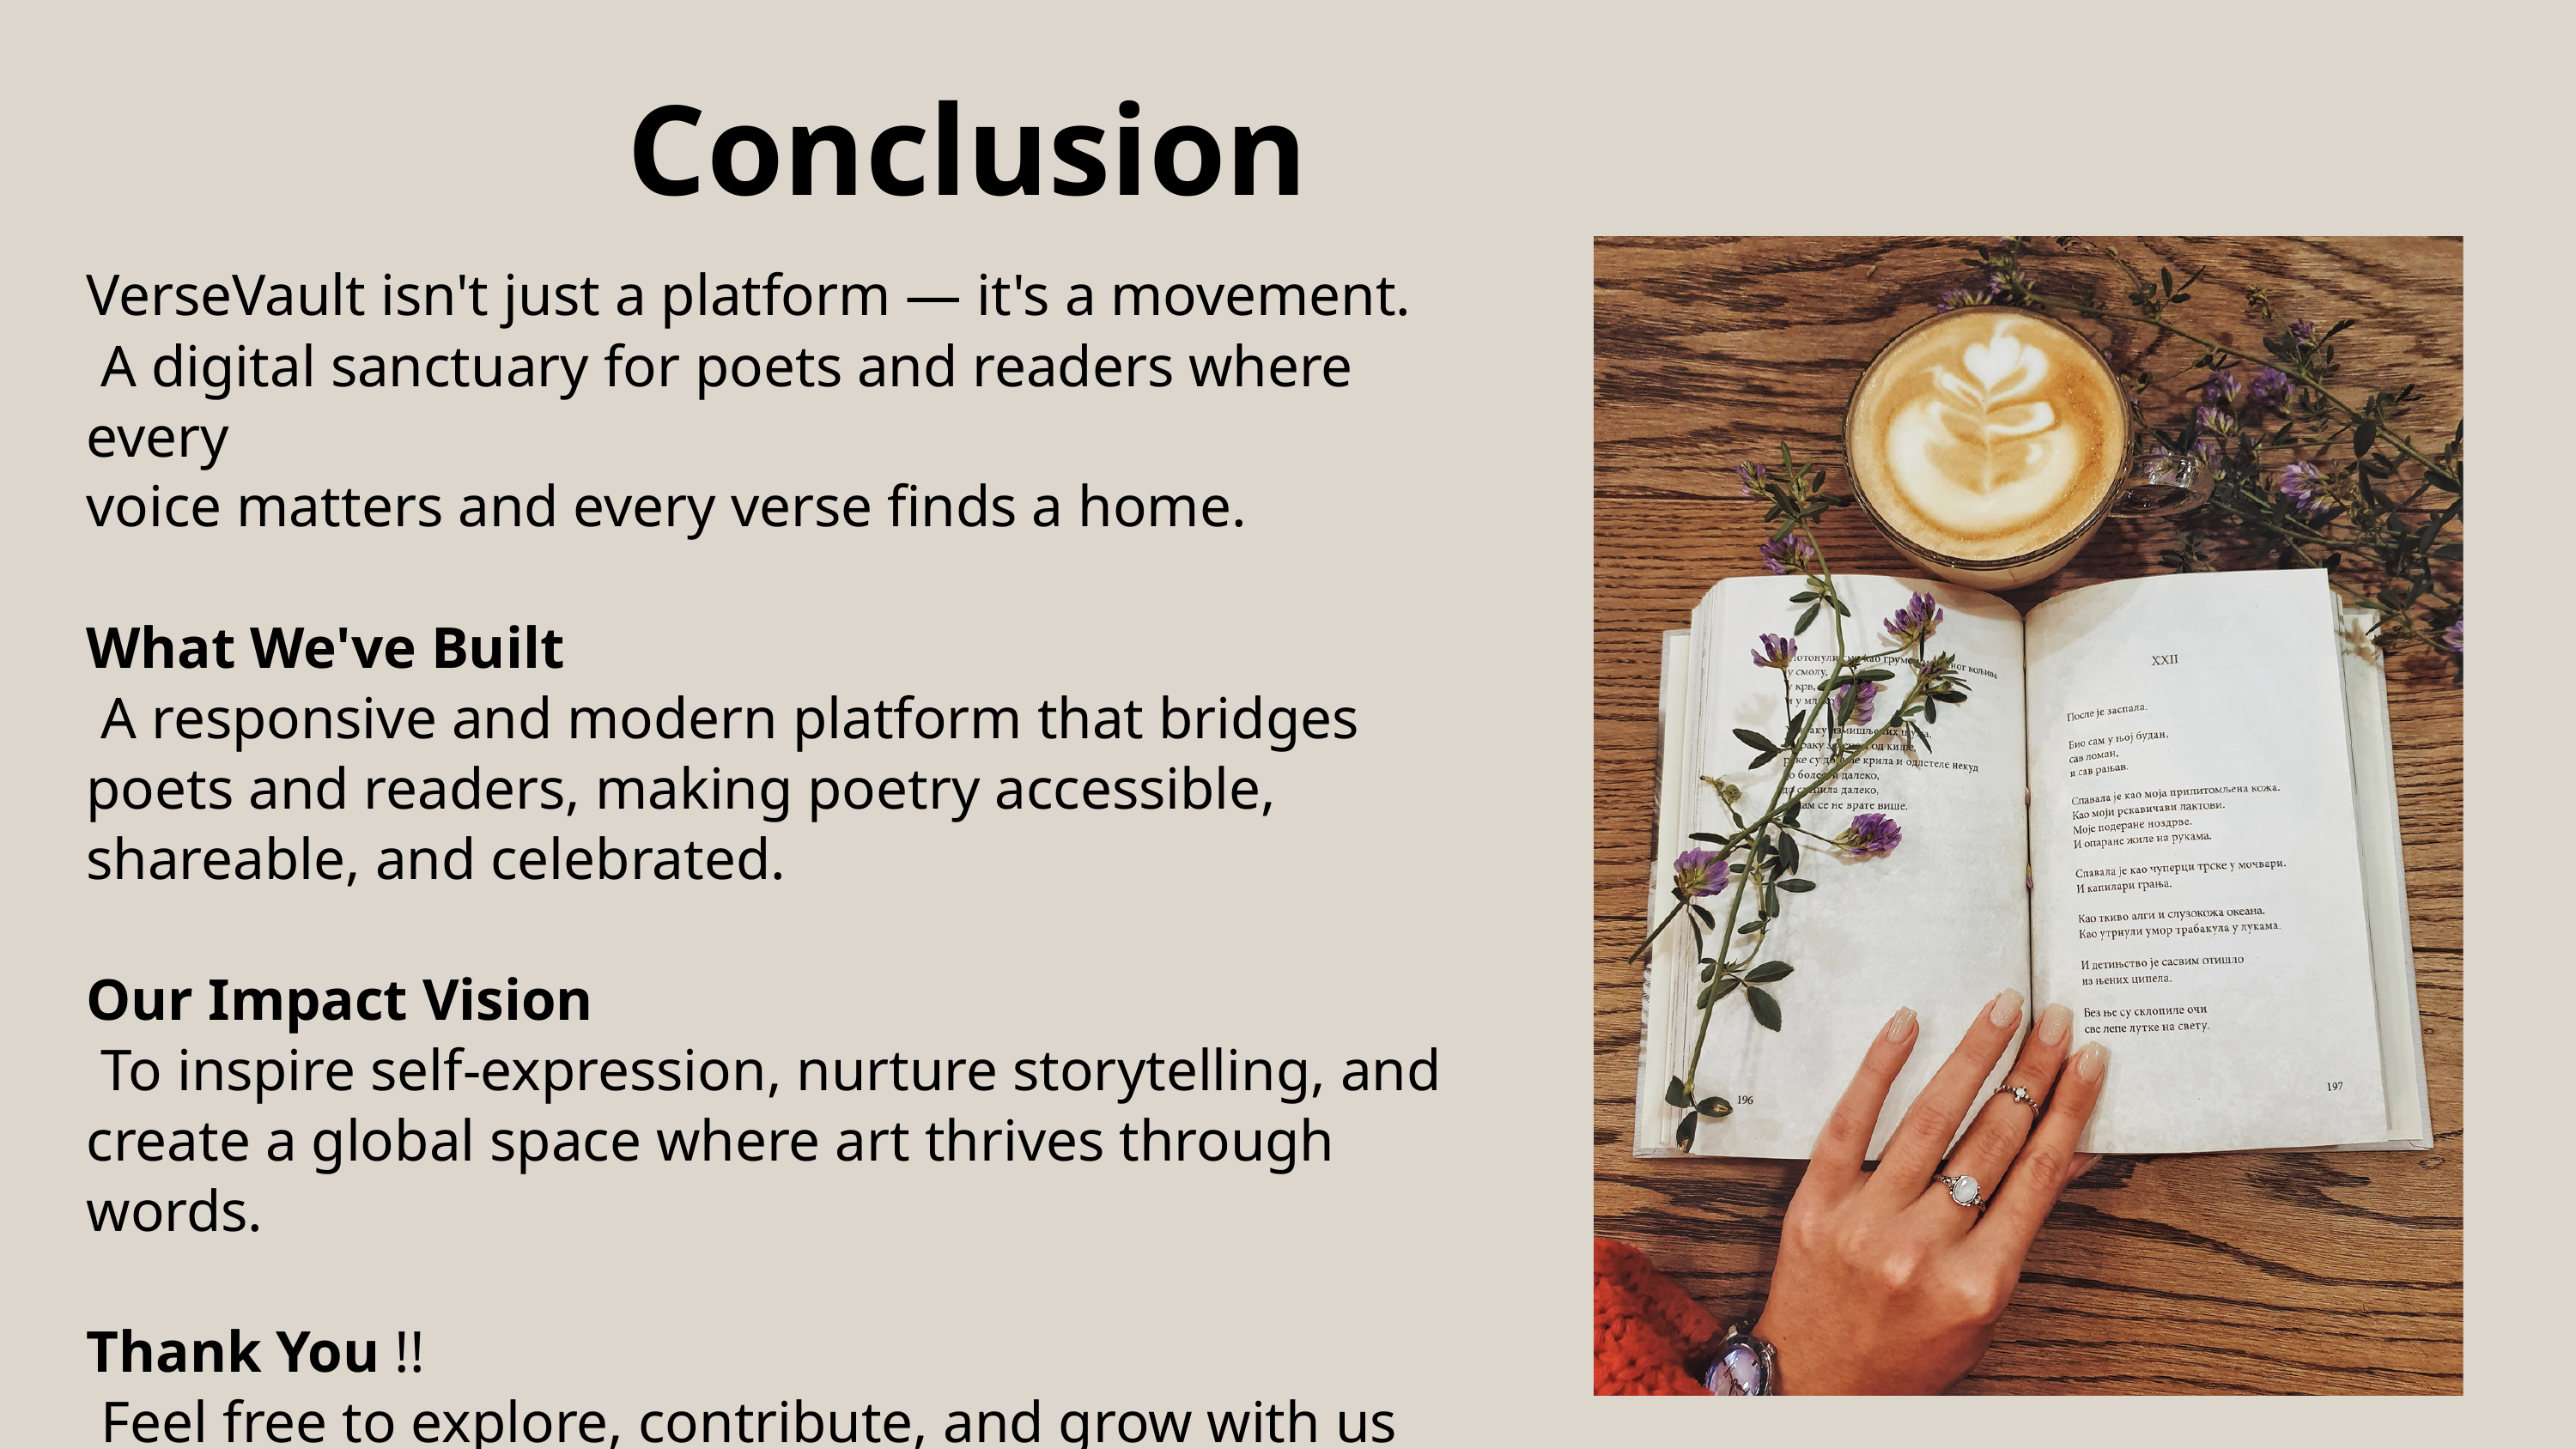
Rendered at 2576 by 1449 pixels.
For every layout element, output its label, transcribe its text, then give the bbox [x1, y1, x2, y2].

text_box [1594, 236, 2464, 1396]
text_box VerseVault isn't just a platform — it's a movement. A digital sanctuary for poets and readers where every voice matters and every verse finds a home. What We've Built A responsive and modern platform that bridges poets and readers, making poetry accessible, shareable, and celebrated. Our Impact Vision To inspire self-expression, nurture storytelling, and create a global space where art thrives through words. Thank You !! Feel free to explore, contribute, and grow with us on this poetic journey. [86, 257, 1457, 1449]
text_box Conclusion [478, 64, 1457, 221]
